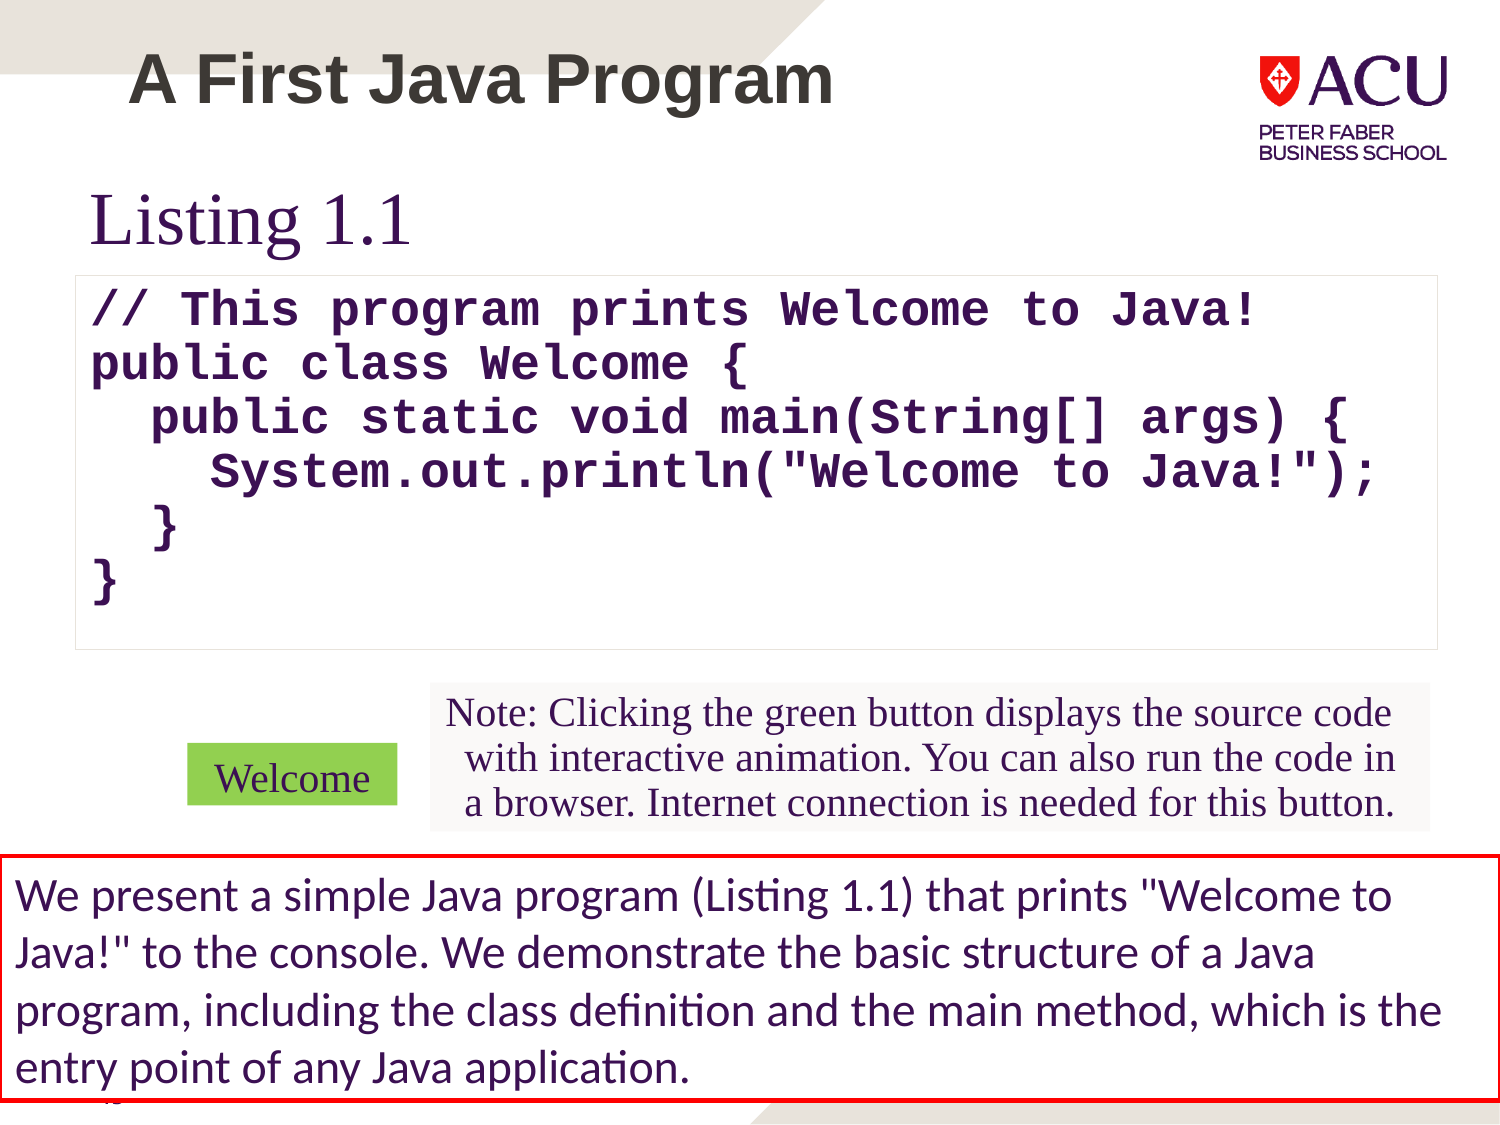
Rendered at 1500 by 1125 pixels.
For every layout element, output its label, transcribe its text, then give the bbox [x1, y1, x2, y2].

text_box We present a simple Java program (Listing 1.1) that prints "Welcome to Java!" to the console. We demonstrate the basic structure of a Java program, including the class definition and the main method, which is the entry point of any Java application. [0, 856, 1500, 1101]
list // This program prints Welcome to Java! public class Welcome { public static void main(String[] args) { System.out.println("Welcome to Java!"); } } [75, 275, 1438, 650]
text_box Note: Clicking the green button displays the source code with interactive animation. You can also run the code in a browser. Internet connection is needed for this button. [430, 682, 1431, 832]
slide_number 49 [81, 1101, 156, 1109]
title A First Java Program [112, 24, 1388, 125]
picture [1240, 41, 1466, 175]
text_box Welcome [187, 742, 398, 806]
text_box Listing 1.1 [75, 162, 650, 268]
